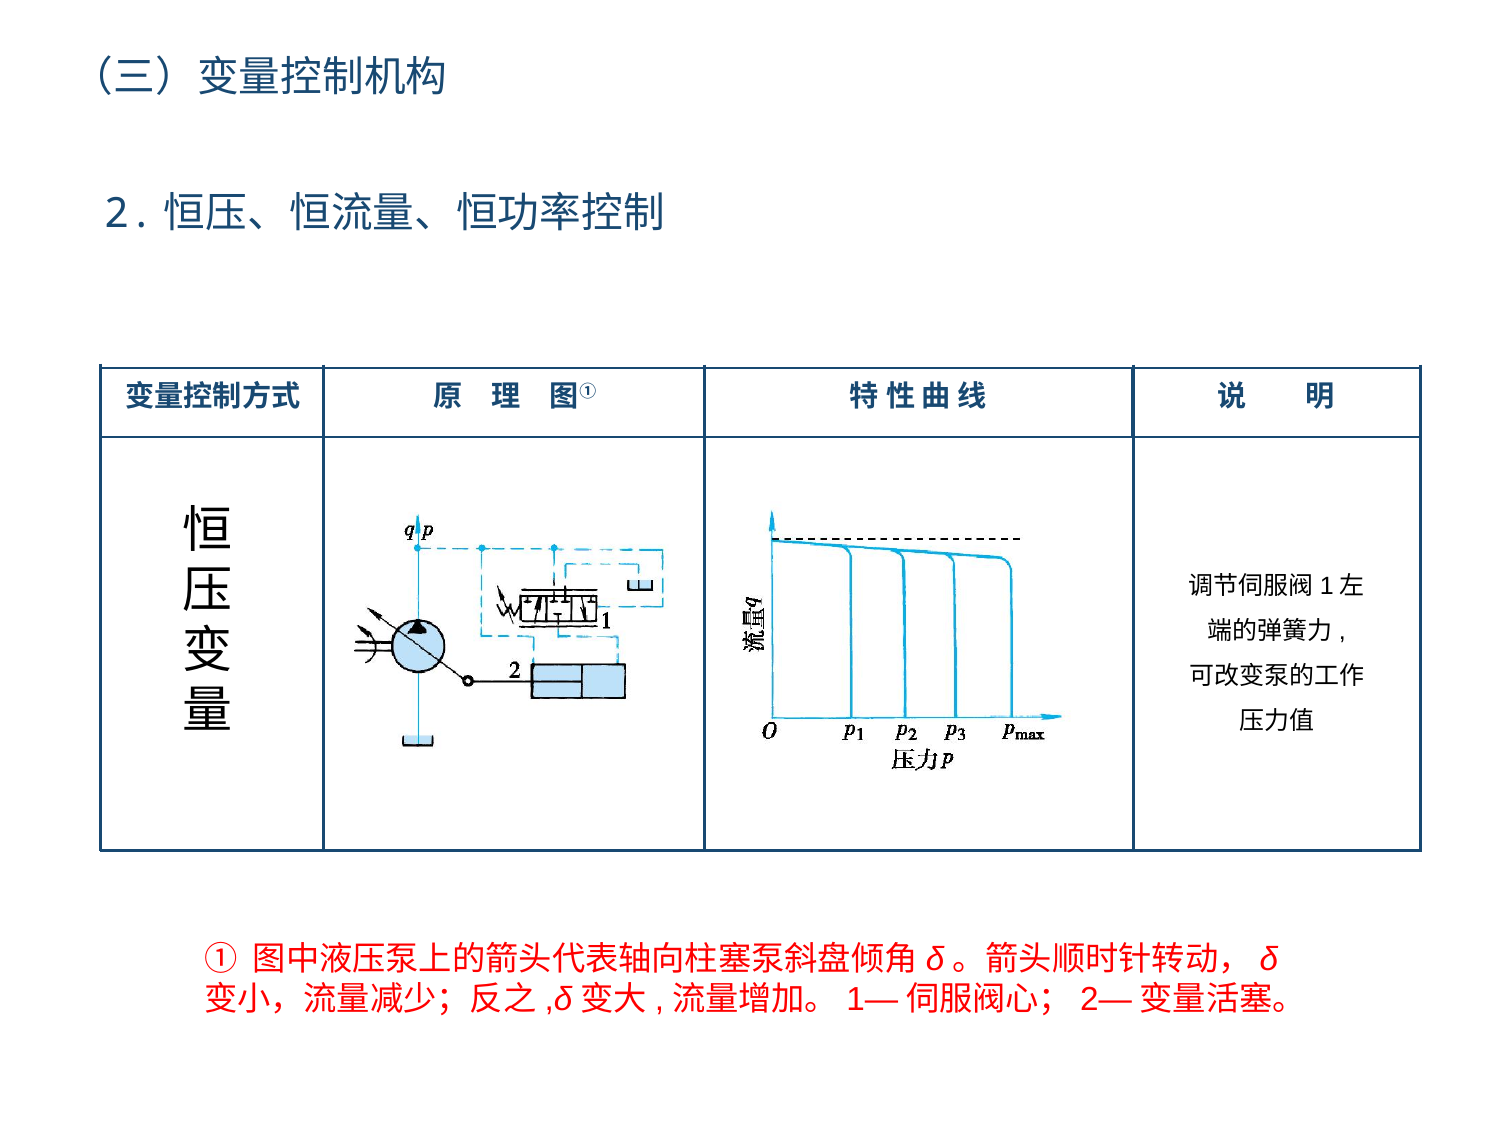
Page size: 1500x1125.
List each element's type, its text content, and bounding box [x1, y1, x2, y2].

picture [332, 490, 701, 769]
text_box 2.恒压、恒流量、恒功率控制 [68, 178, 701, 244]
text_box ① 图中液压泵上的箭头代表轴向柱塞泵斜盘倾角δ。箭头顺时针转动，δ变小，流量减少；反之,δ变大,流量增加。1—伺服阀心；2—变量活塞。 [189, 929, 1332, 1025]
text_box （三）变量控制机构 [17, 42, 502, 108]
text_box 调节伺服阀1左端的弹簧力, 可改变泵的工作压力值 [1166, 547, 1388, 742]
table_header 原 理 图① [327, 369, 701, 436]
picture [735, 490, 1094, 776]
table_header 变量控制方式 [103, 369, 321, 436]
table_header 特 性 曲 线 [707, 369, 1130, 436]
table_header 说 明 [1136, 369, 1417, 436]
text_box 恒压变量 [167, 490, 268, 746]
